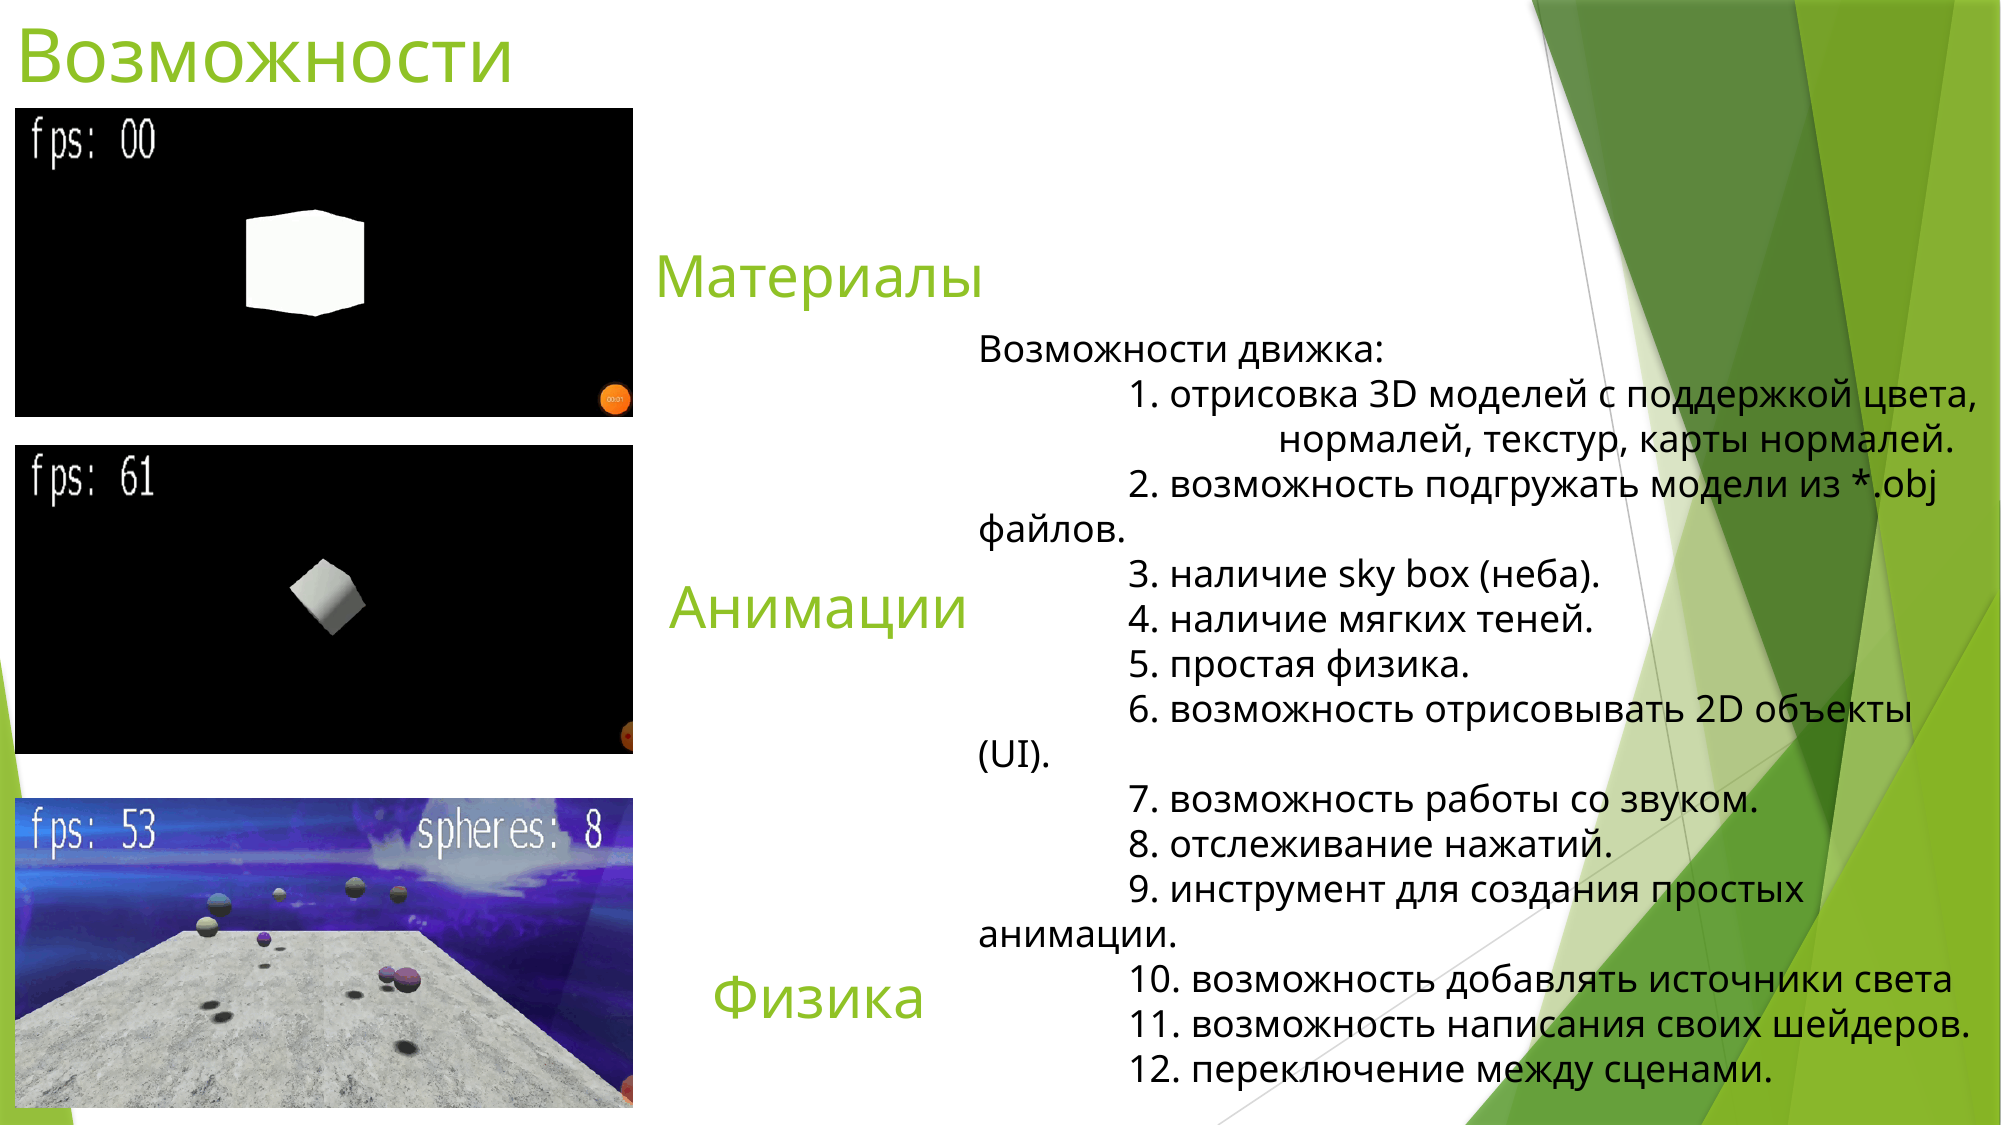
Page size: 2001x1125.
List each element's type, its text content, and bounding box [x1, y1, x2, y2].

text_box Материалы [639, 231, 1000, 317]
text_box Физика [697, 953, 941, 1038]
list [15, 108, 633, 418]
text_box Возможности движка: 1. отрисовка 3D моделей с поддержкой цвета, нормалей, текстур, карты нормалей. 2. возможность подгружать модели из *.obj файлов. 3. наличие sky box (неба). 4. наличие мягких теней. 5. простая физика. 6. возможность отрисовывать 2D объекты (UI). 7. возможность работы со звуком. 8. отслеживание нажатий. 9. инструмент для создания простых анимации. 10. возможность добавлять источники света 11. возможность написания своих шейдеров. 12. переключение между сценами. [963, 317, 2000, 1125]
picture [15, 798, 633, 1108]
title Возможности [0, 0, 1411, 133]
text_box Анимации [654, 562, 963, 648]
picture [15, 444, 633, 754]
